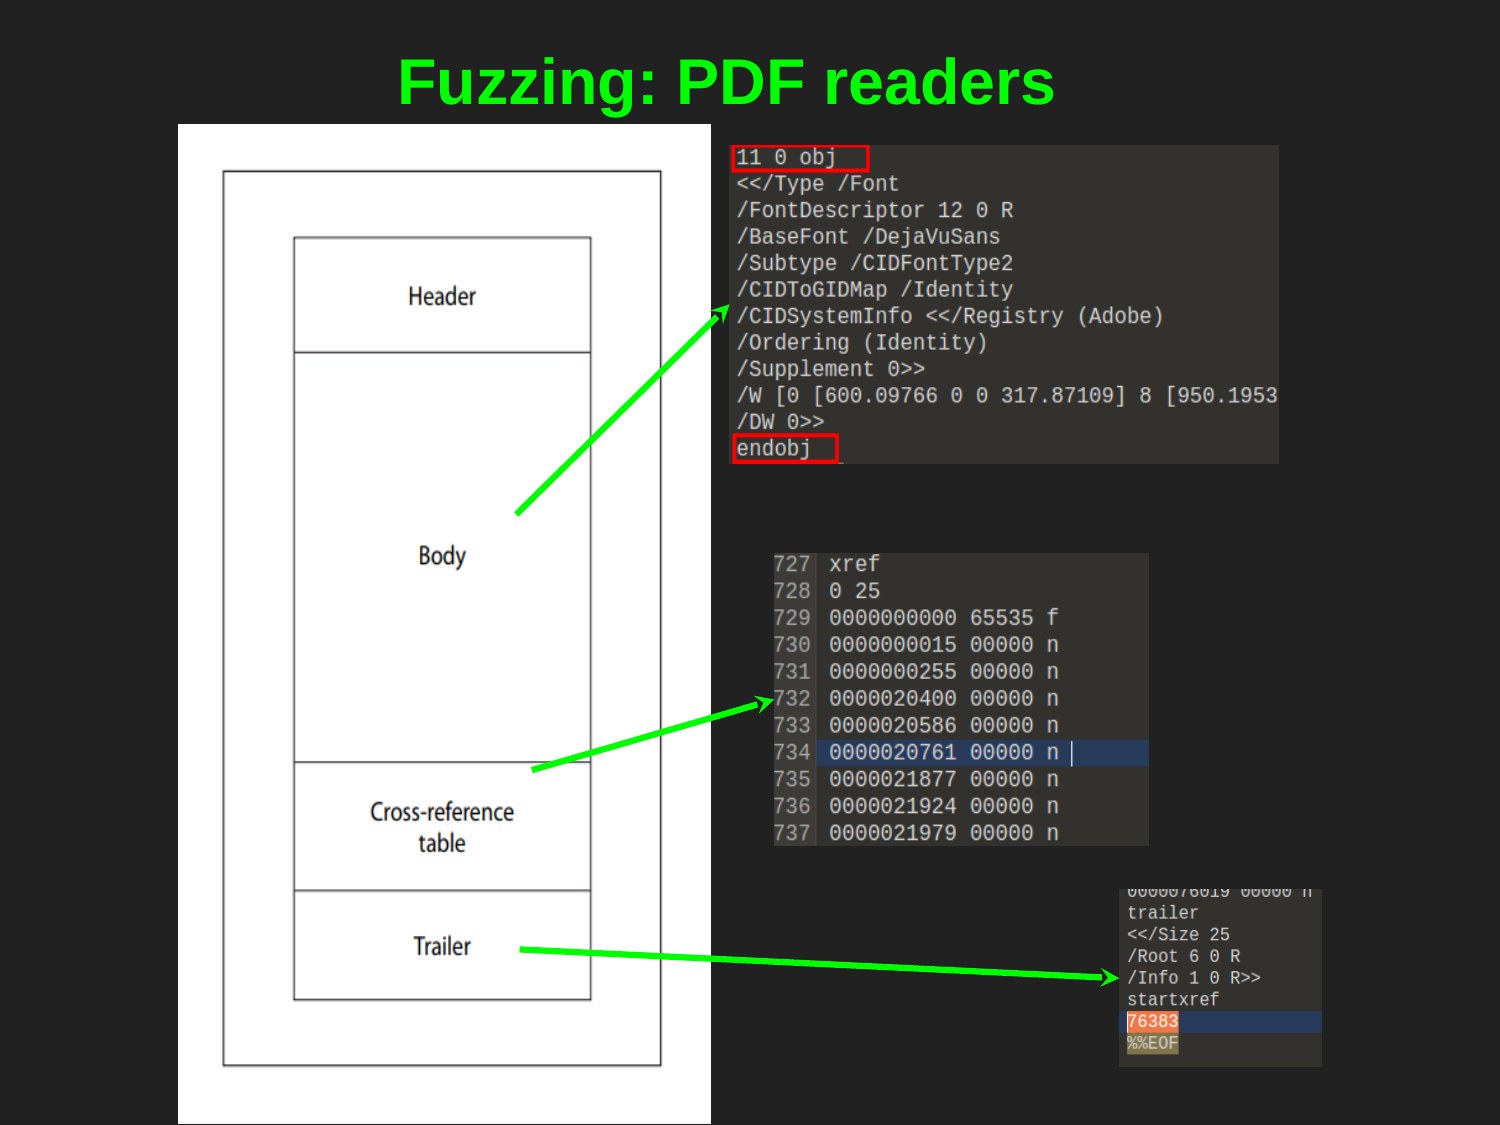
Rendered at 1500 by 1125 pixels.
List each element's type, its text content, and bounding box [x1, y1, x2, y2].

picture [178, 124, 712, 1124]
title Fuzzing: PDF readers [43, 24, 1410, 92]
picture [773, 553, 1149, 846]
picture [1119, 889, 1322, 1067]
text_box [531, 699, 775, 771]
picture [729, 145, 1279, 464]
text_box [516, 303, 730, 515]
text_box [519, 949, 1120, 979]
